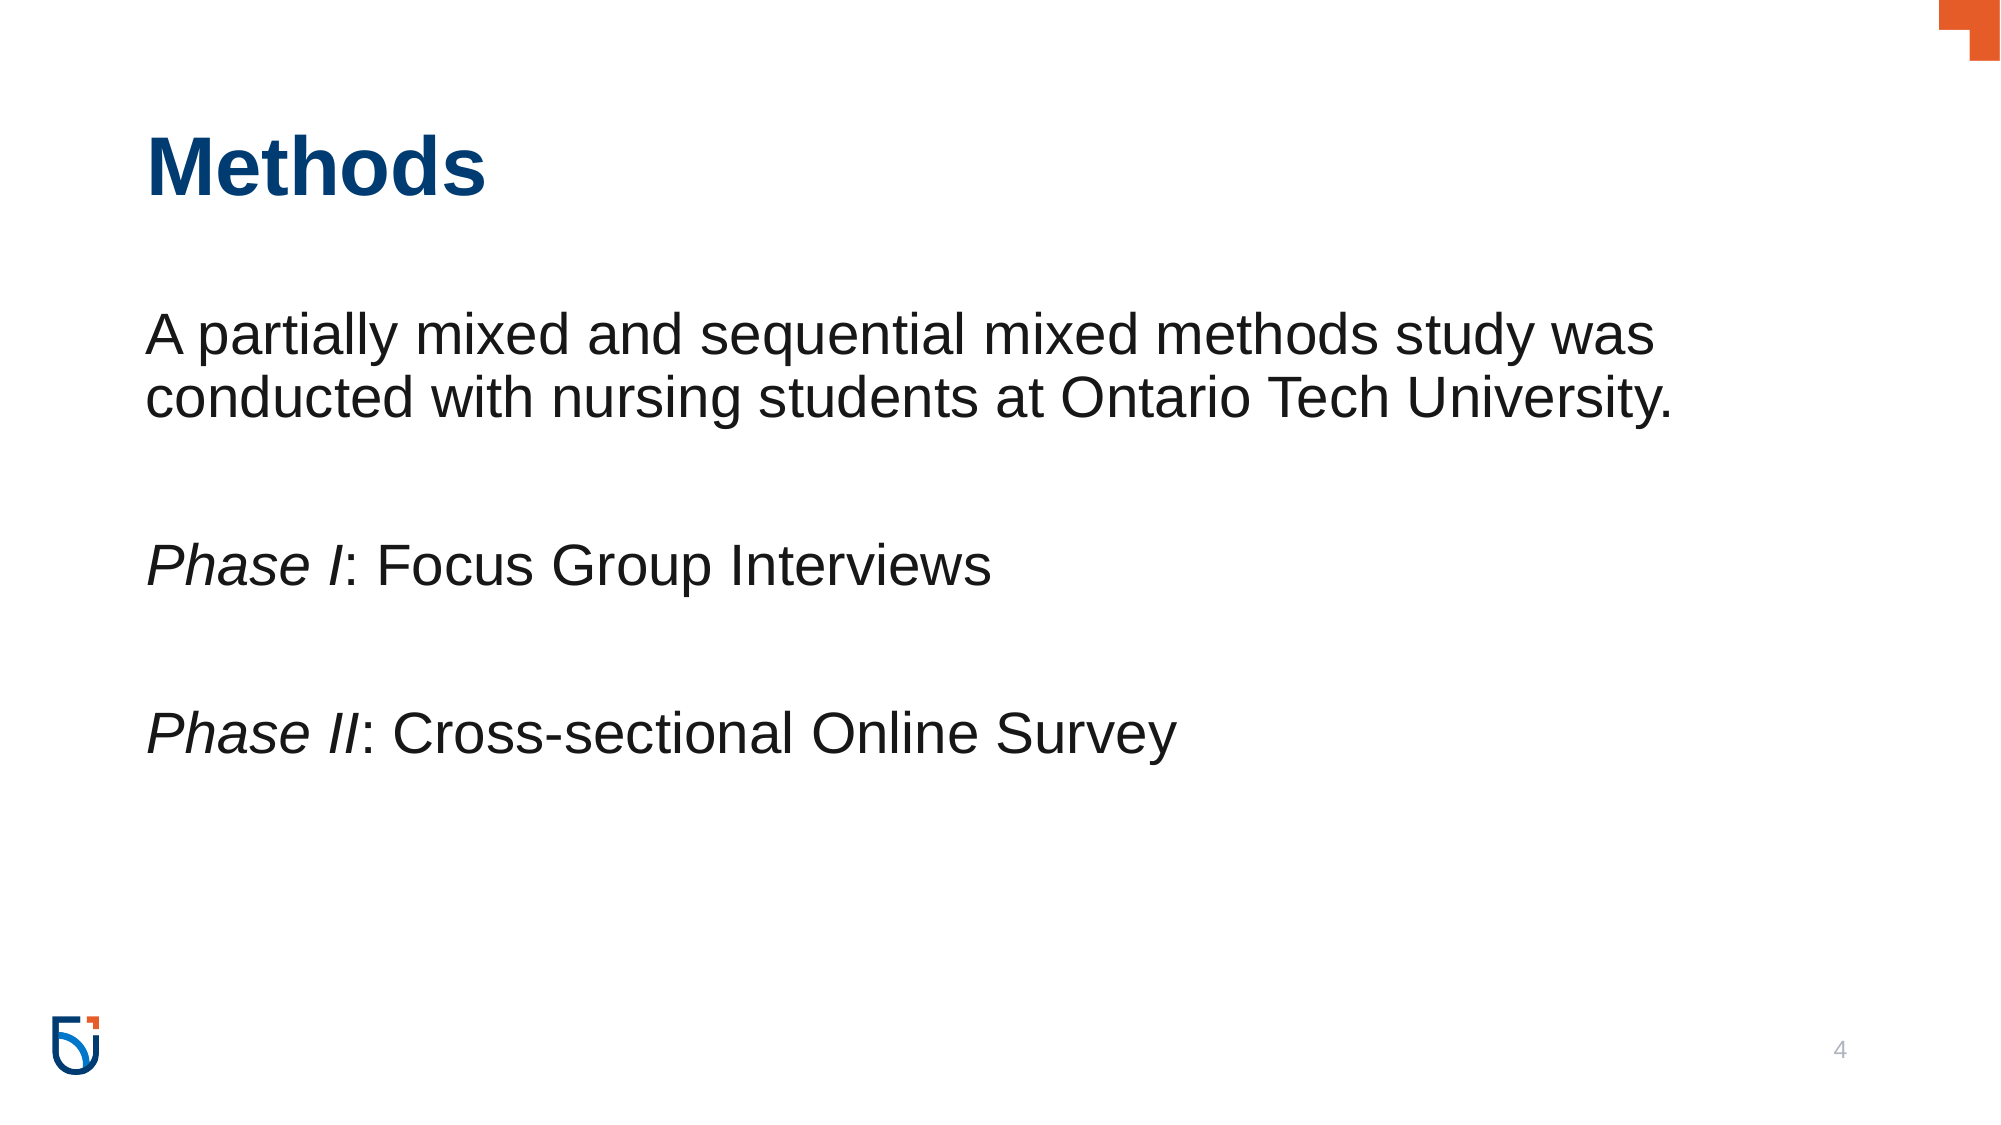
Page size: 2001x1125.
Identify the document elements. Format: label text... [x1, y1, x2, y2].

picture [1939, 0, 2000, 61]
list A partially mixed and sequential mixed methods study was conducted with nursing students at Ontario Tech University. Phase I: Focus Group Interviews Phase II: Cross-sectional Online Survey [130, 297, 1707, 926]
slide_number 4 [1412, 1019, 1863, 1079]
title Methods [130, 59, 1863, 278]
picture [52, 1016, 99, 1075]
